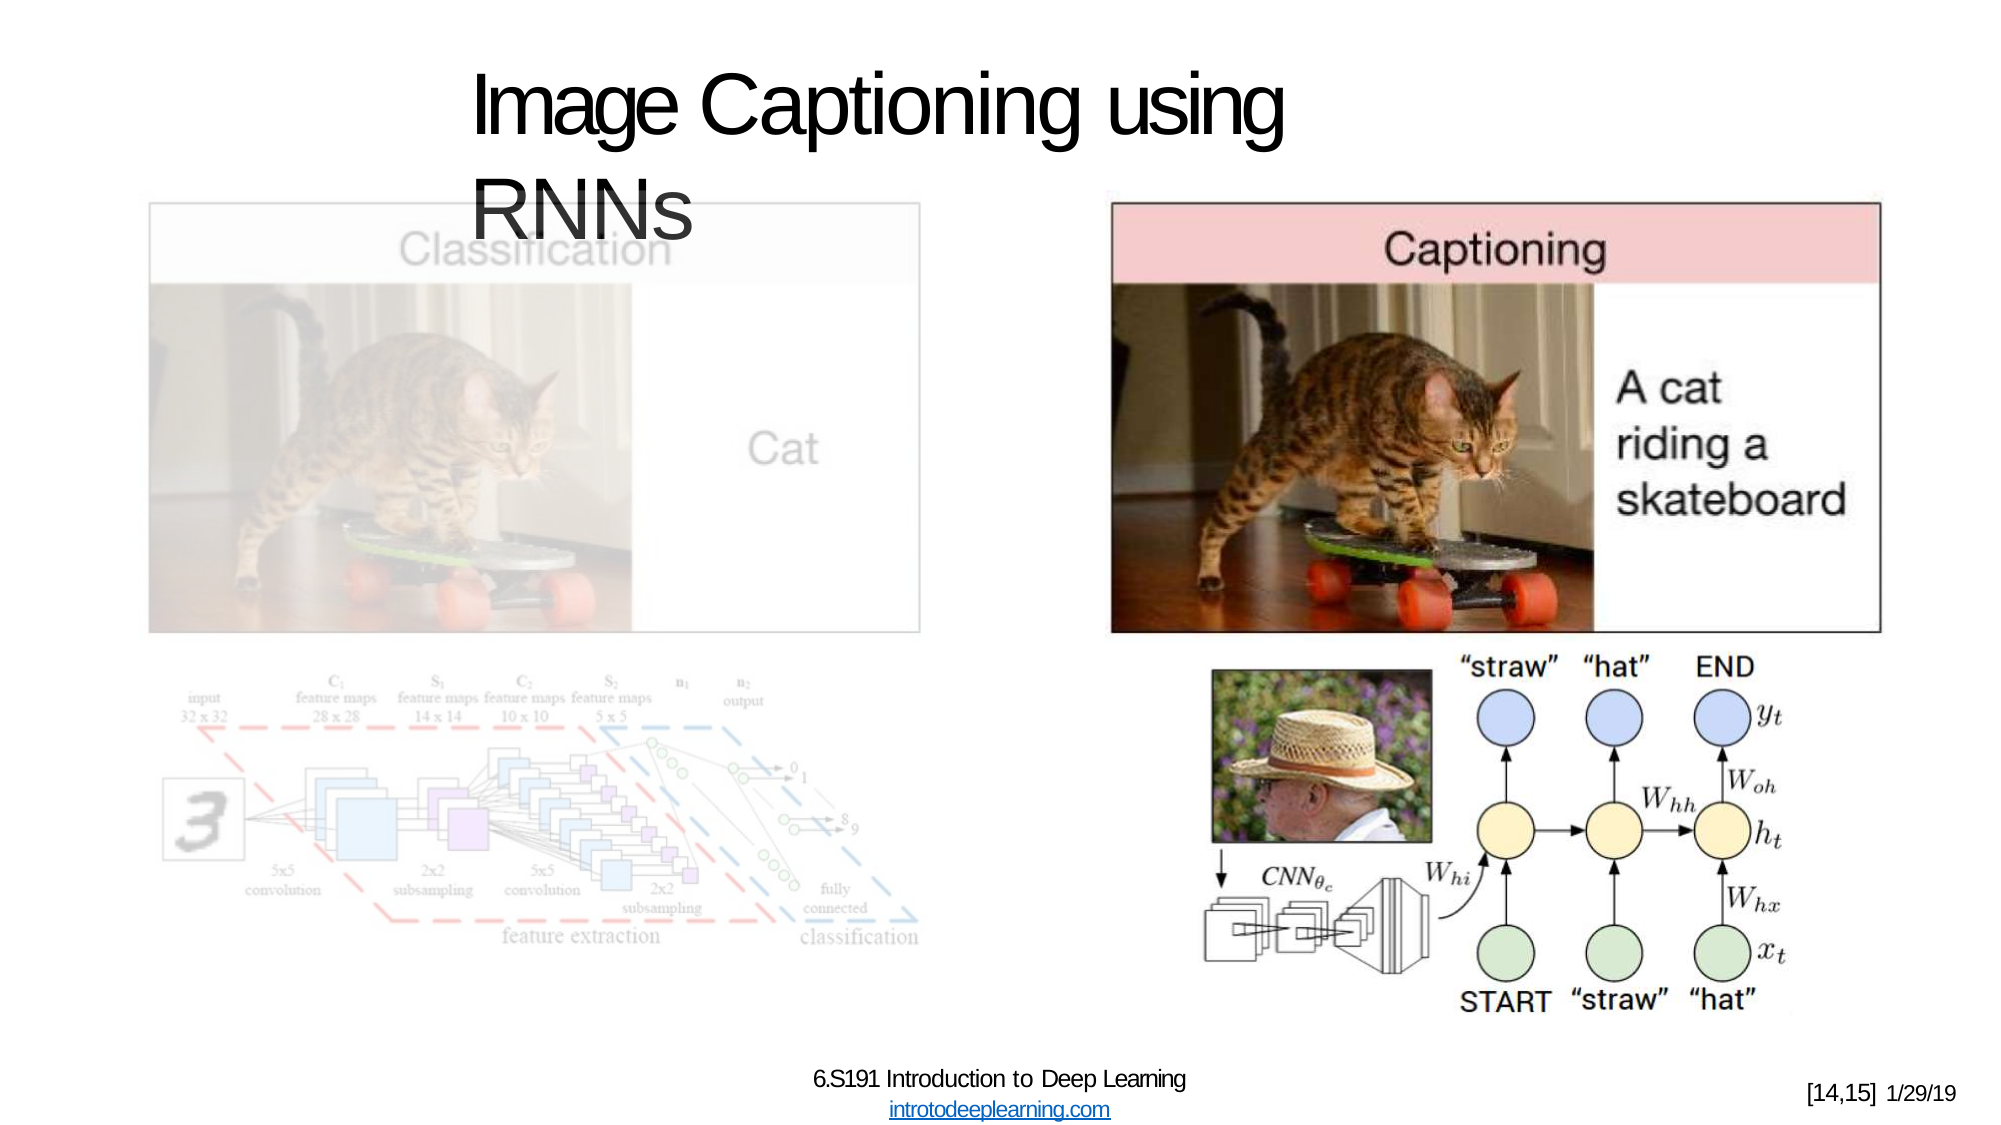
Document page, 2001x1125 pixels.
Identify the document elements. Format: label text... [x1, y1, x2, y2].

text_box [14,15] 1/29/19 [1804, 1076, 1965, 1107]
text_box [1197, 650, 1793, 1015]
footer 6.S191 Introduction to Deep Learning introtodeeplearning.com [810, 1062, 1190, 1125]
title Image Captioning using RNNs [467, 44, 1533, 258]
text_box [138, 190, 922, 643]
text_box [1104, 190, 1885, 643]
text_box [155, 674, 933, 947]
